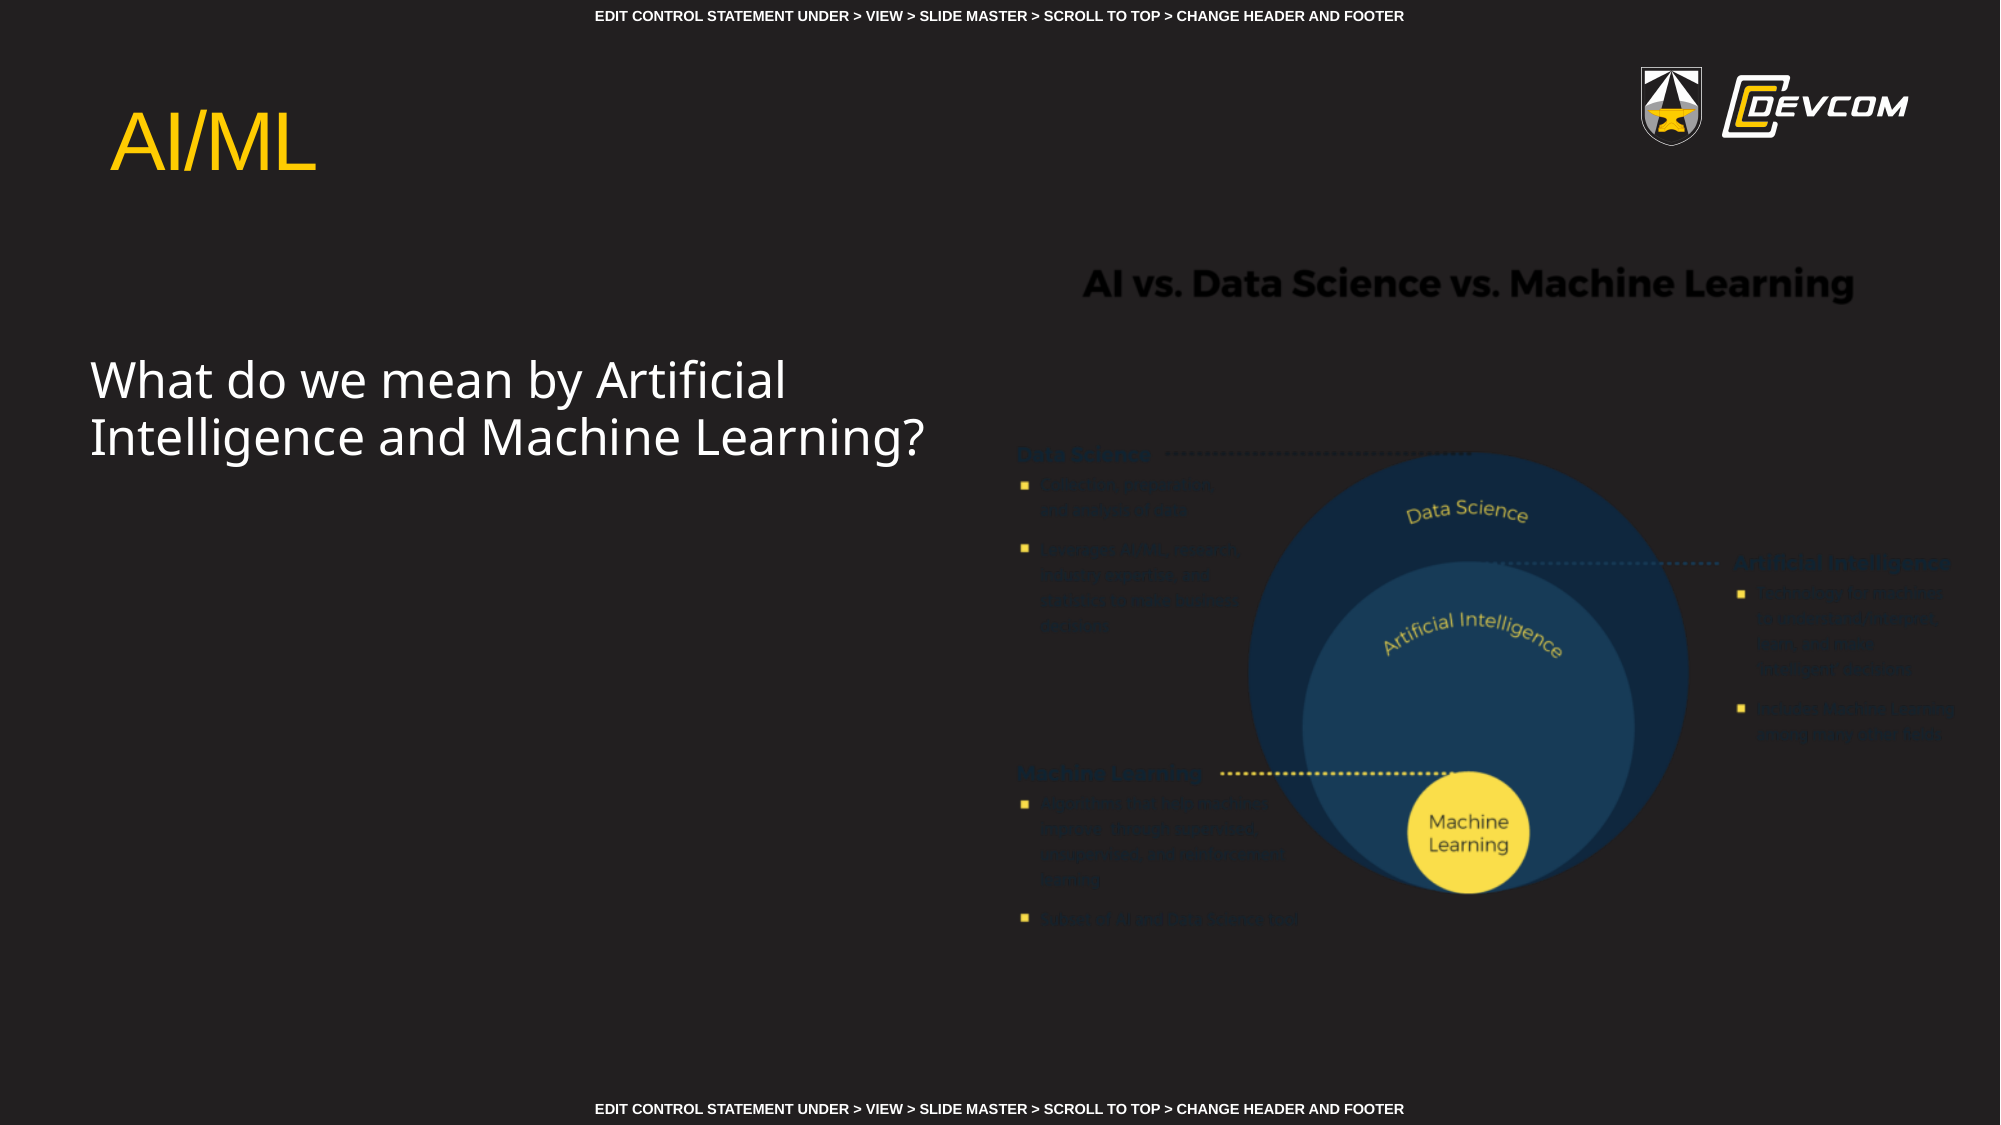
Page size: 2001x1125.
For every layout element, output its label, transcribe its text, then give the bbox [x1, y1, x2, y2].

title AI/ML [90, 67, 971, 263]
picture [1641, 67, 1909, 146]
list What do we mean by Artificial Intelligence and Machine Learning? [90, 352, 953, 1013]
picture [953, 192, 1985, 1043]
